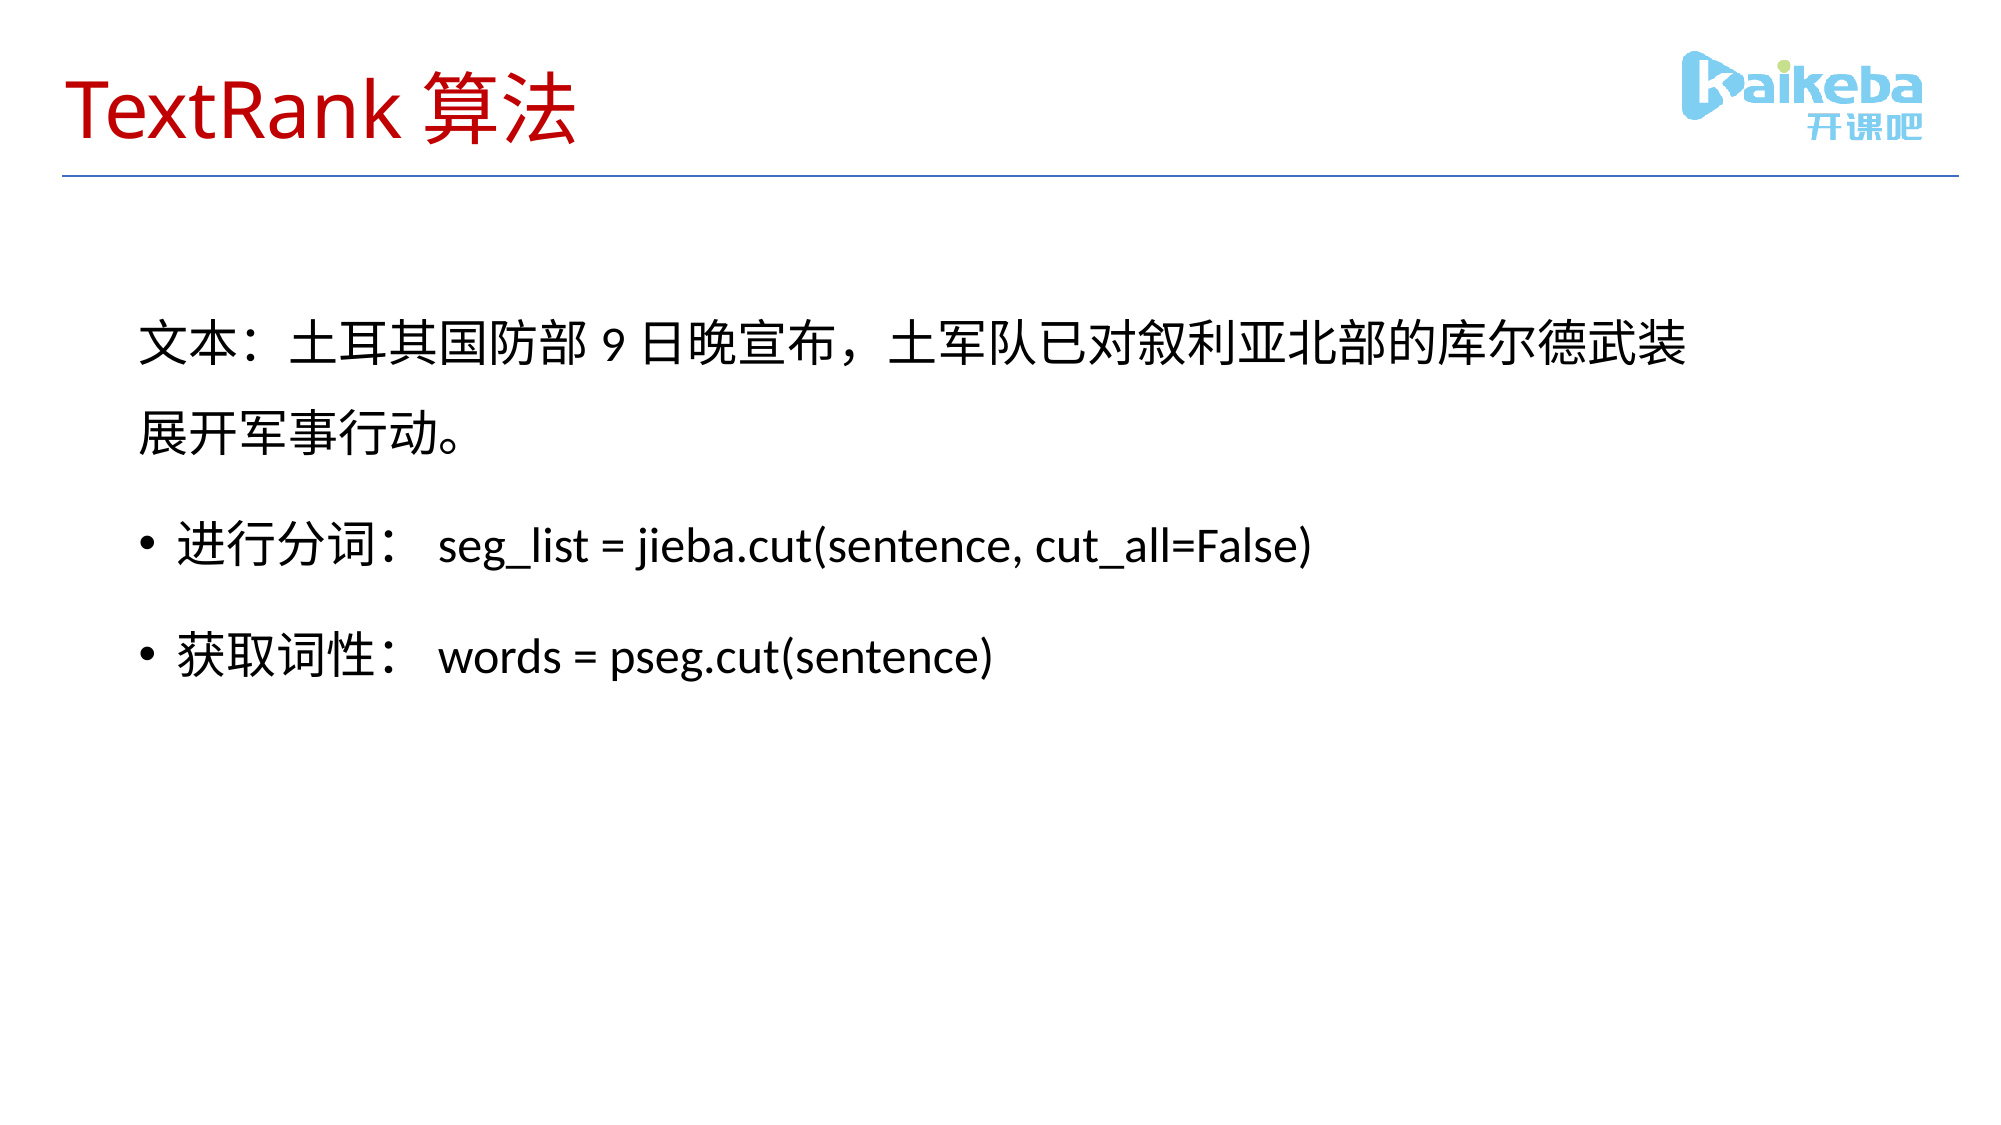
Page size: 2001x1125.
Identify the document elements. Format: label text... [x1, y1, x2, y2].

title TextRank算法 [57, 59, 1728, 167]
text_box 文本：土耳其国防部9日晚宣布，土军队已对叙利亚北部的库尔德武装展开军事行动。 进行分词：seg_list = jieba.cut(sentence, cut_all=False) 获取词性：words = pseg.cut(sentence) [130, 274, 1744, 965]
